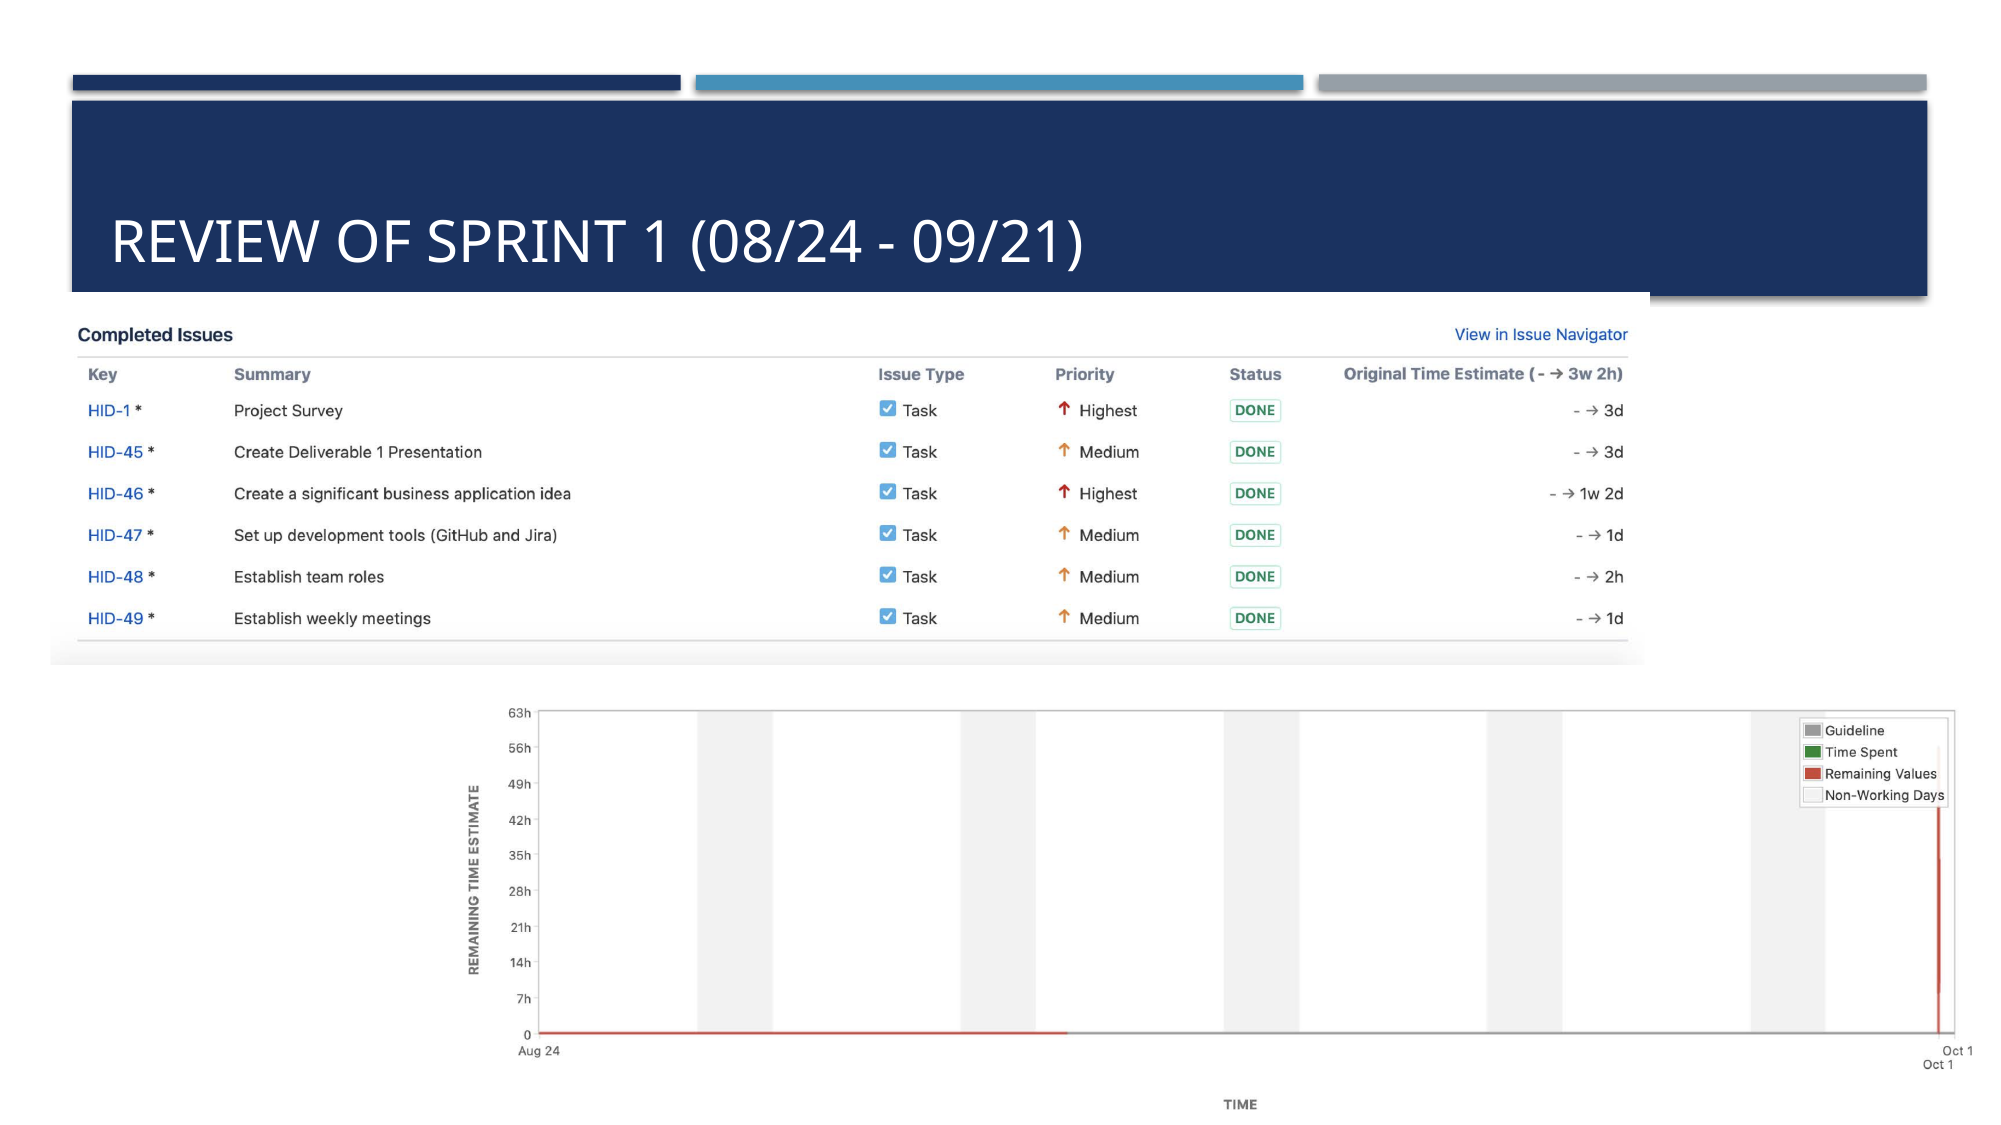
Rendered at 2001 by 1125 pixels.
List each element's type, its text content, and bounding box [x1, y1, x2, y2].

picture [31, 291, 2000, 1125]
title Review of Sprint 1 (08/24 - 09/21) [95, 115, 1905, 282]
